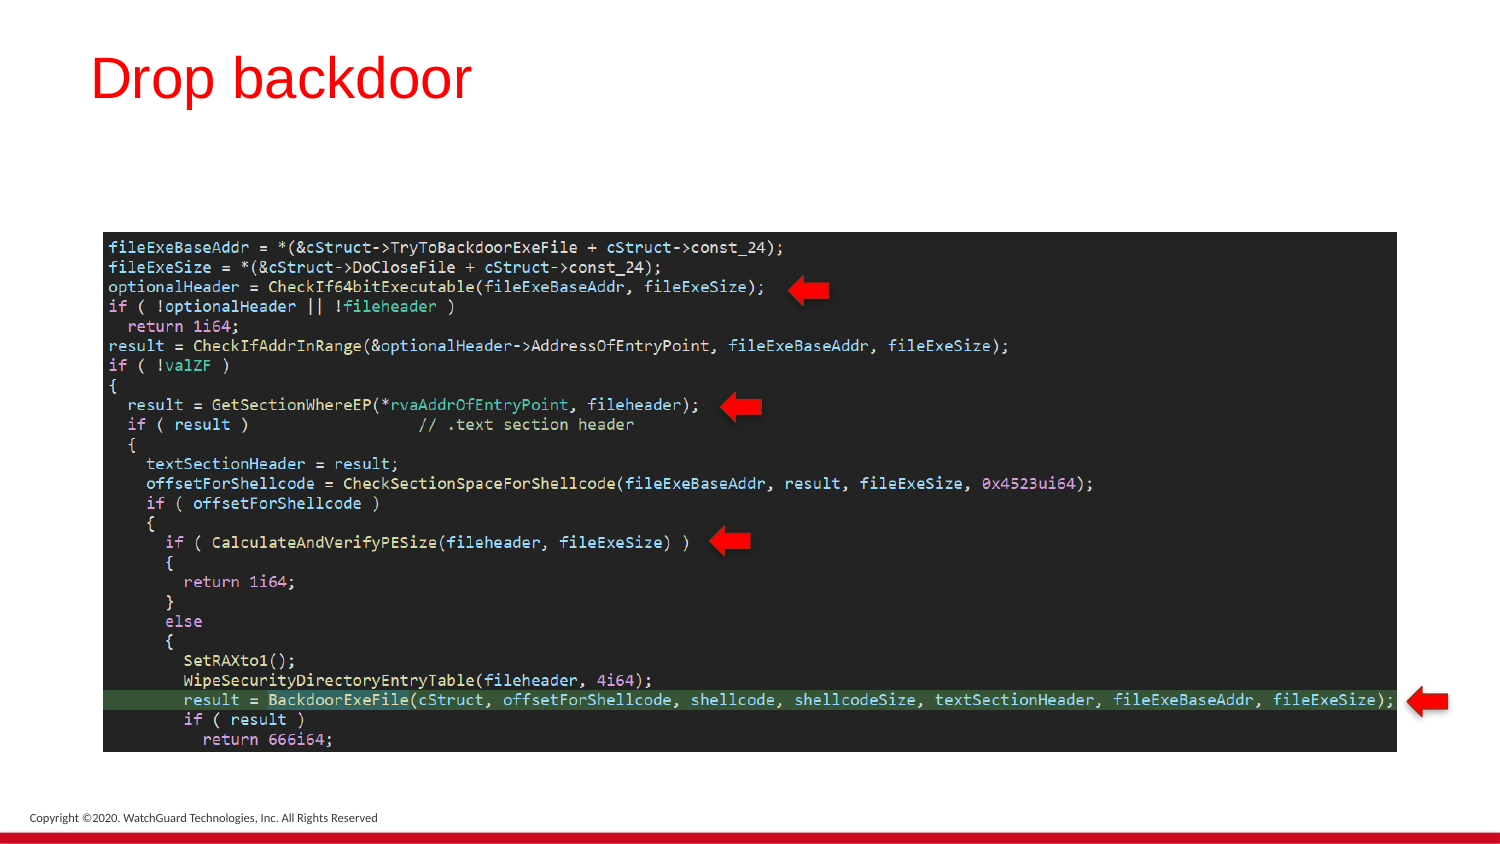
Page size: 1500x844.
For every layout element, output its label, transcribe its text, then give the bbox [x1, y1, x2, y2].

title Drop backdoor [75, 33, 1425, 117]
text_box [1406, 686, 1449, 718]
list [102, 232, 1398, 752]
